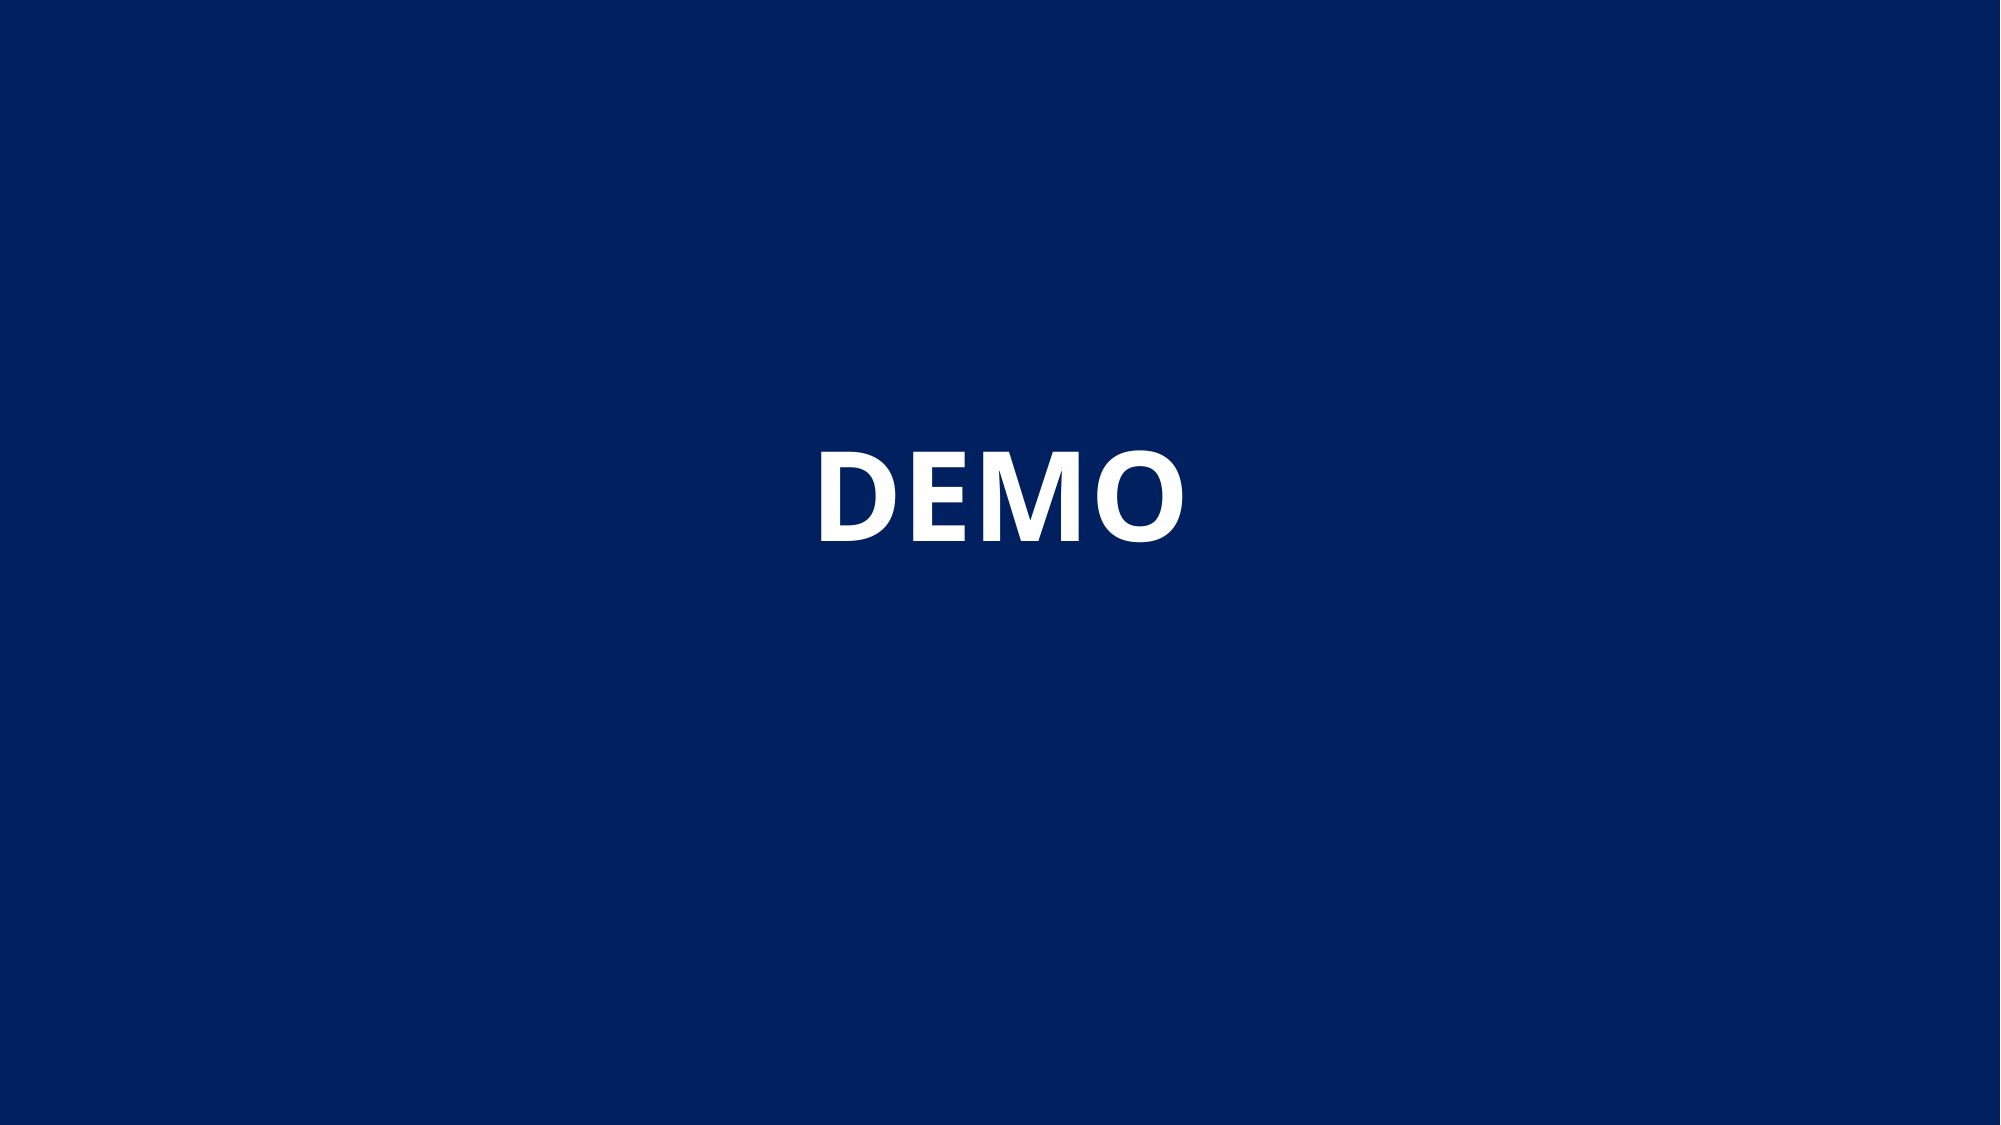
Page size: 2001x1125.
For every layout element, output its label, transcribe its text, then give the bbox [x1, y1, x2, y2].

title DEMO [249, 184, 1750, 576]
